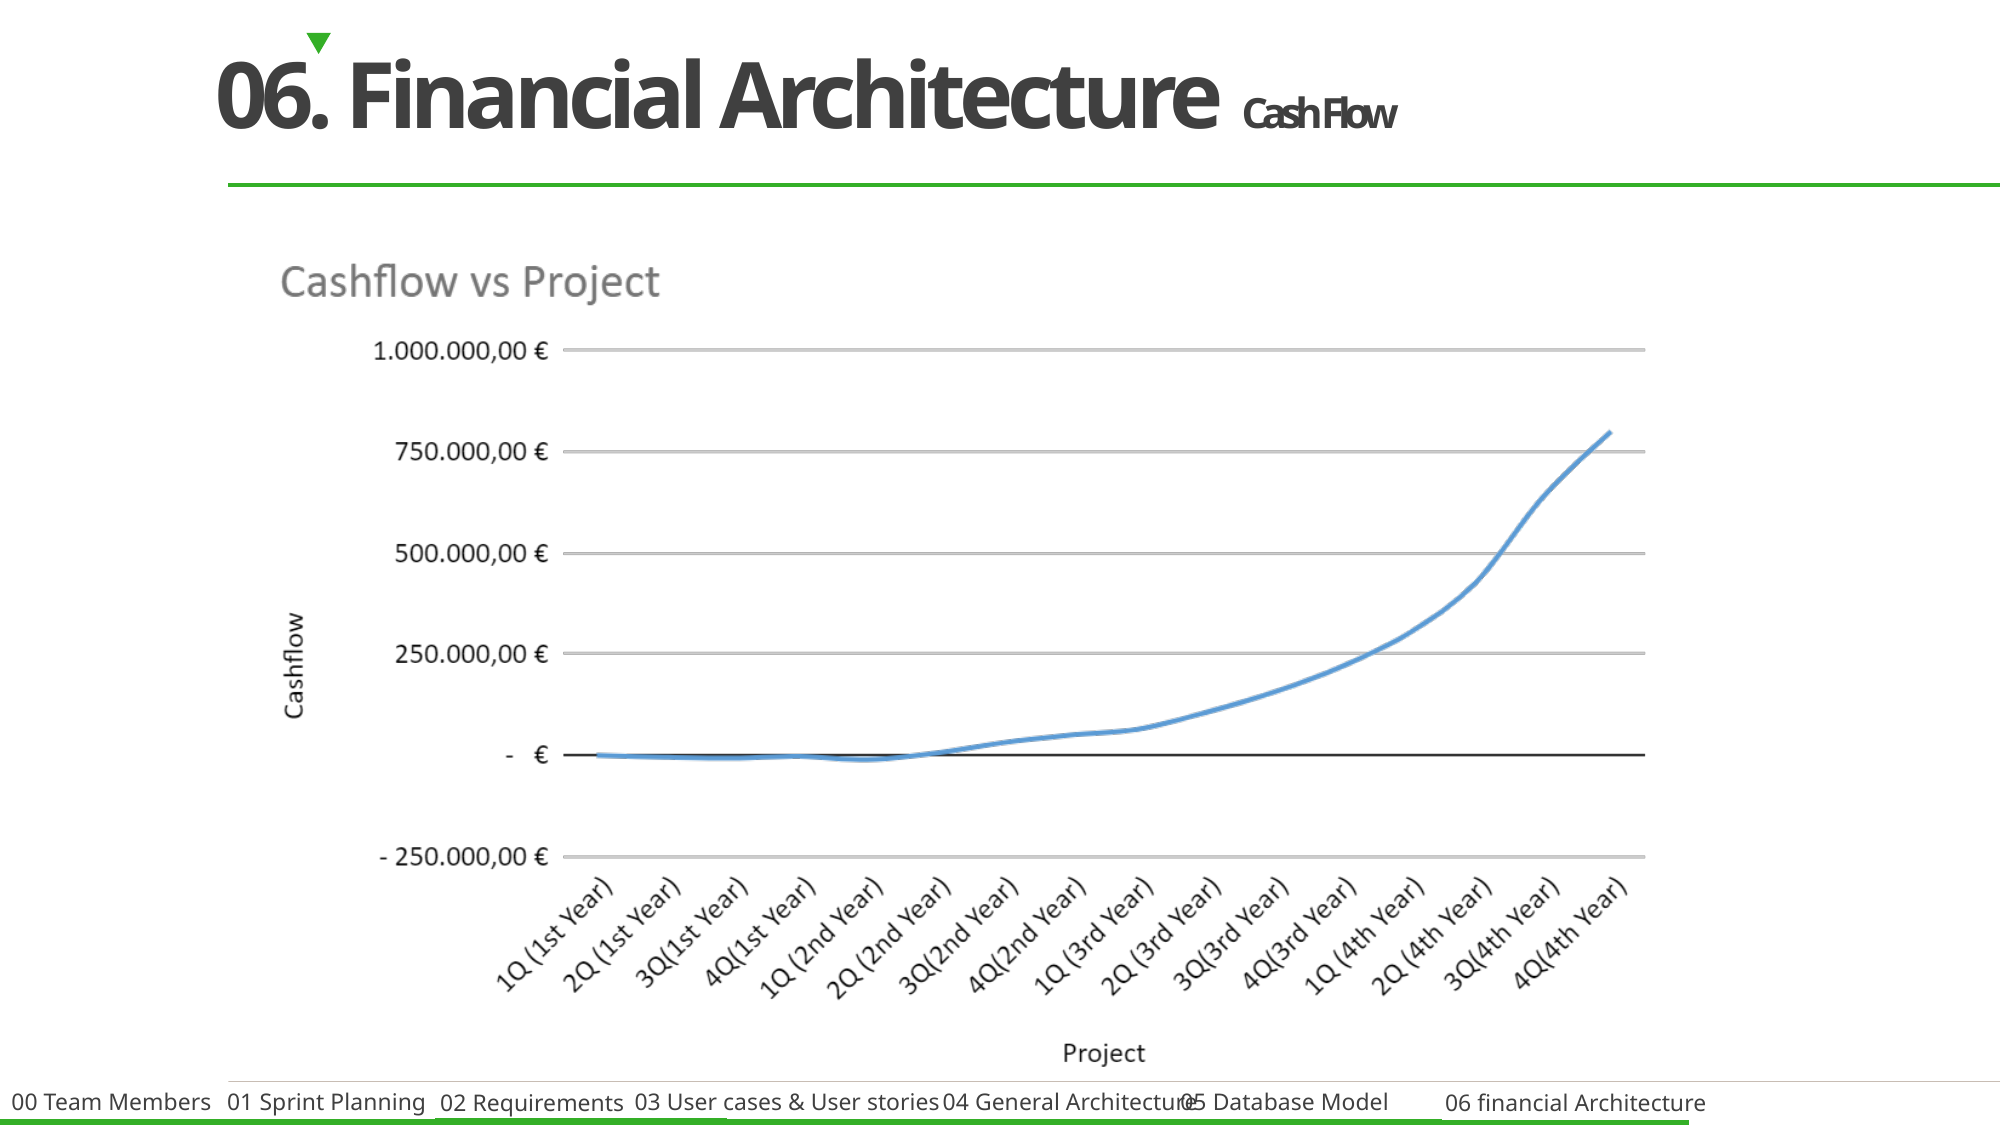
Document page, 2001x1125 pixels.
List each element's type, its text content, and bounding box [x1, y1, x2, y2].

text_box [932, 1113, 1188, 1124]
text_box 06. Financial Architecture Cash Flow [200, 29, 1414, 155]
text_box 00 Team Members [0, 1080, 227, 1119]
text_box [304, 31, 333, 57]
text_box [1436, 1080, 1716, 1125]
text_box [727, 1113, 932, 1124]
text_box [492, 1113, 727, 1125]
picture [235, 213, 1690, 1113]
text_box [228, 1080, 492, 1125]
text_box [1188, 1113, 1436, 1125]
